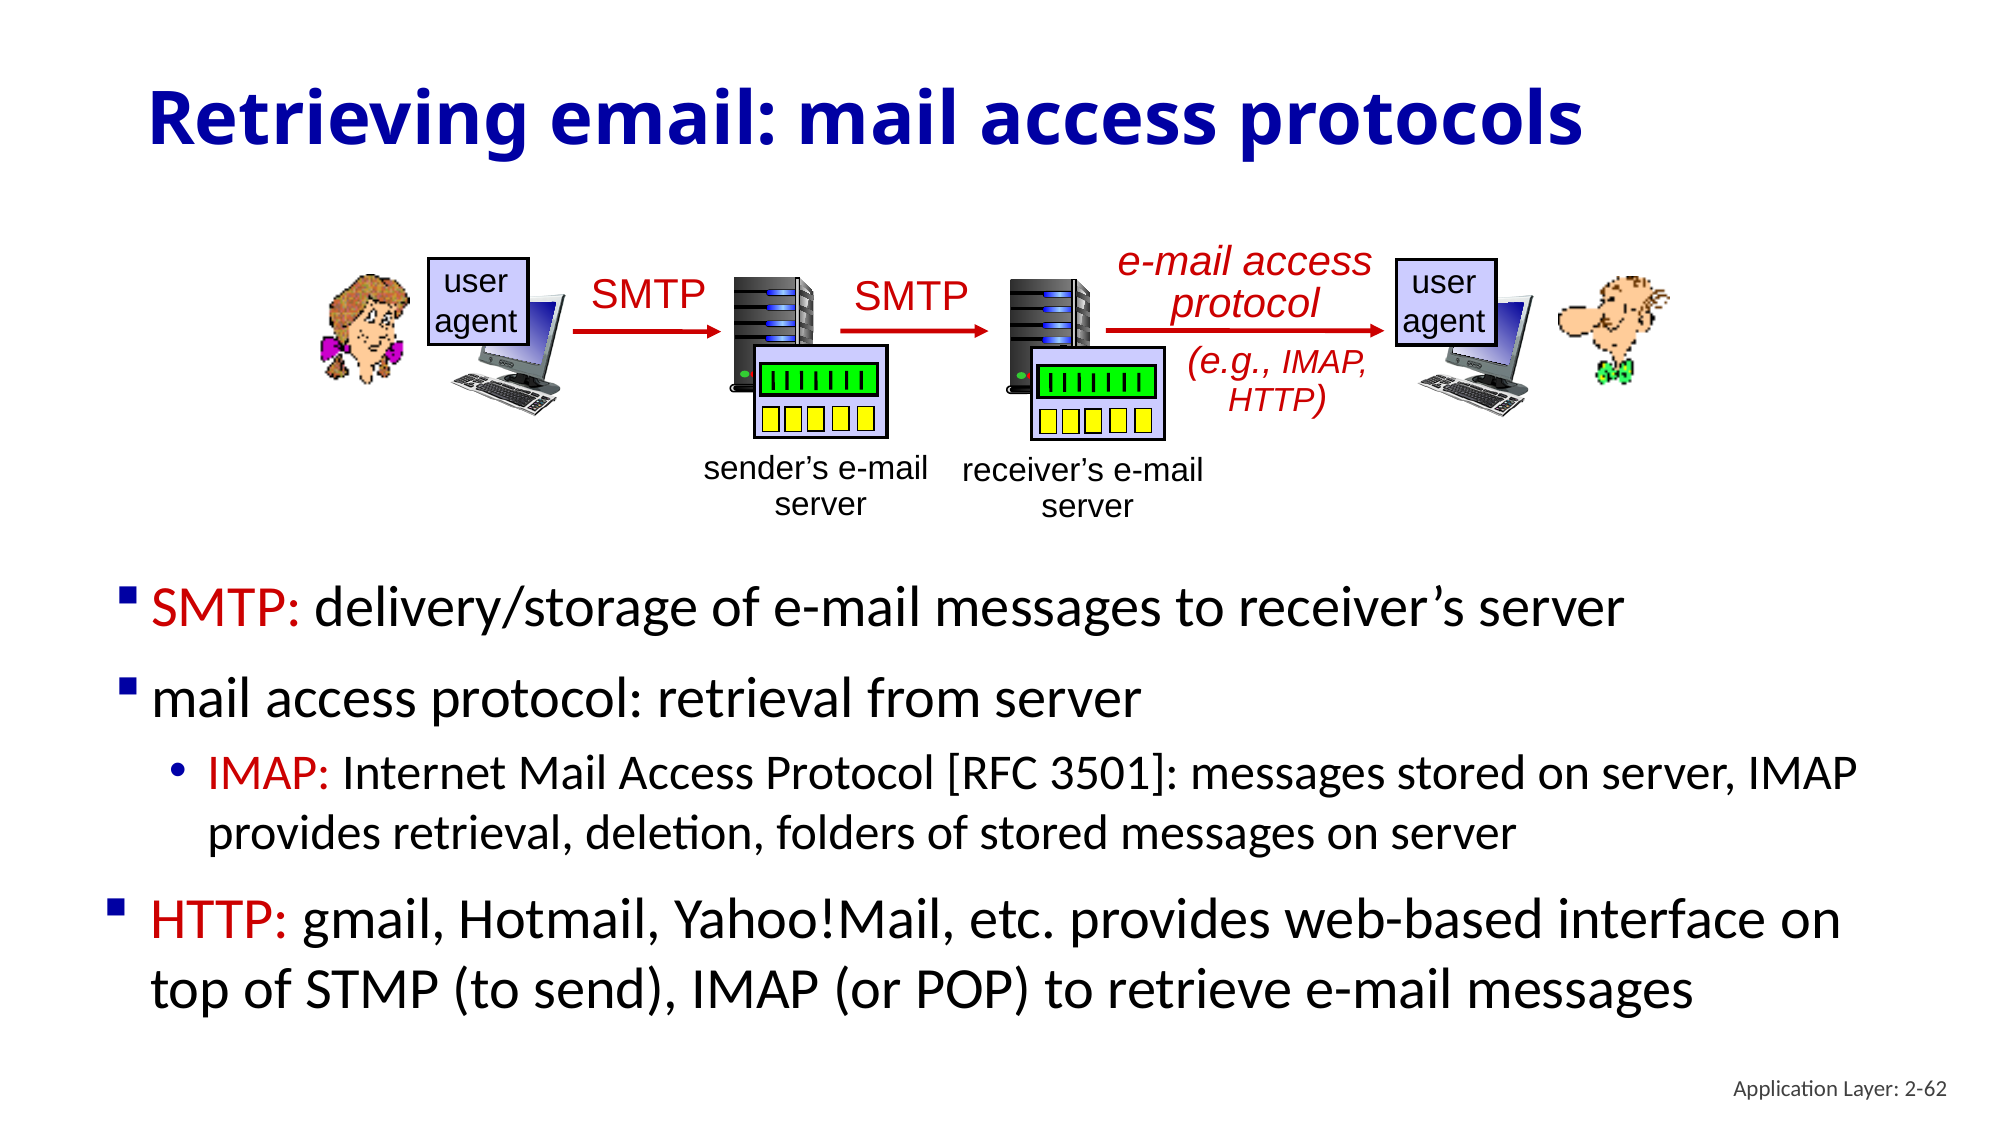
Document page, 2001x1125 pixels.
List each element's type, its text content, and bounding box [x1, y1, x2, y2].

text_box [730, 277, 814, 345]
slide_number Application Layer: 2-62 [1512, 1056, 1963, 1117]
text_box SMTP [838, 261, 985, 327]
text_box receiver’s e-mail server [960, 445, 1229, 532]
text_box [1006, 279, 1091, 394]
text_box [864, 258, 1006, 309]
picture [317, 274, 410, 389]
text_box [682, 345, 960, 532]
text_box SMTP: delivery/storage of e-mail messages to receiver’s server mail access protocol: retrieval from server IMAP: Internet Mail Access Protocol [RFC 3501]: messages stored on server, IMAP provides retrieval, deletion, folders of stored messages on server HTTP: gmail, Hotmail, Yahoo!Mail, etc. provides web-based interface on top of STMP (to send), IMAP (or POP) to retrieve e-mail messages [78, 560, 1924, 1078]
text_box [572, 325, 722, 338]
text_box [419, 251, 569, 425]
title Retrieving email: mail access protocols [131, 47, 1856, 195]
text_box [1031, 347, 1165, 440]
text_box SMTP [576, 259, 722, 325]
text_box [1098, 233, 1397, 428]
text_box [1387, 252, 1537, 426]
text_box [840, 324, 989, 338]
picture [1558, 276, 1670, 391]
